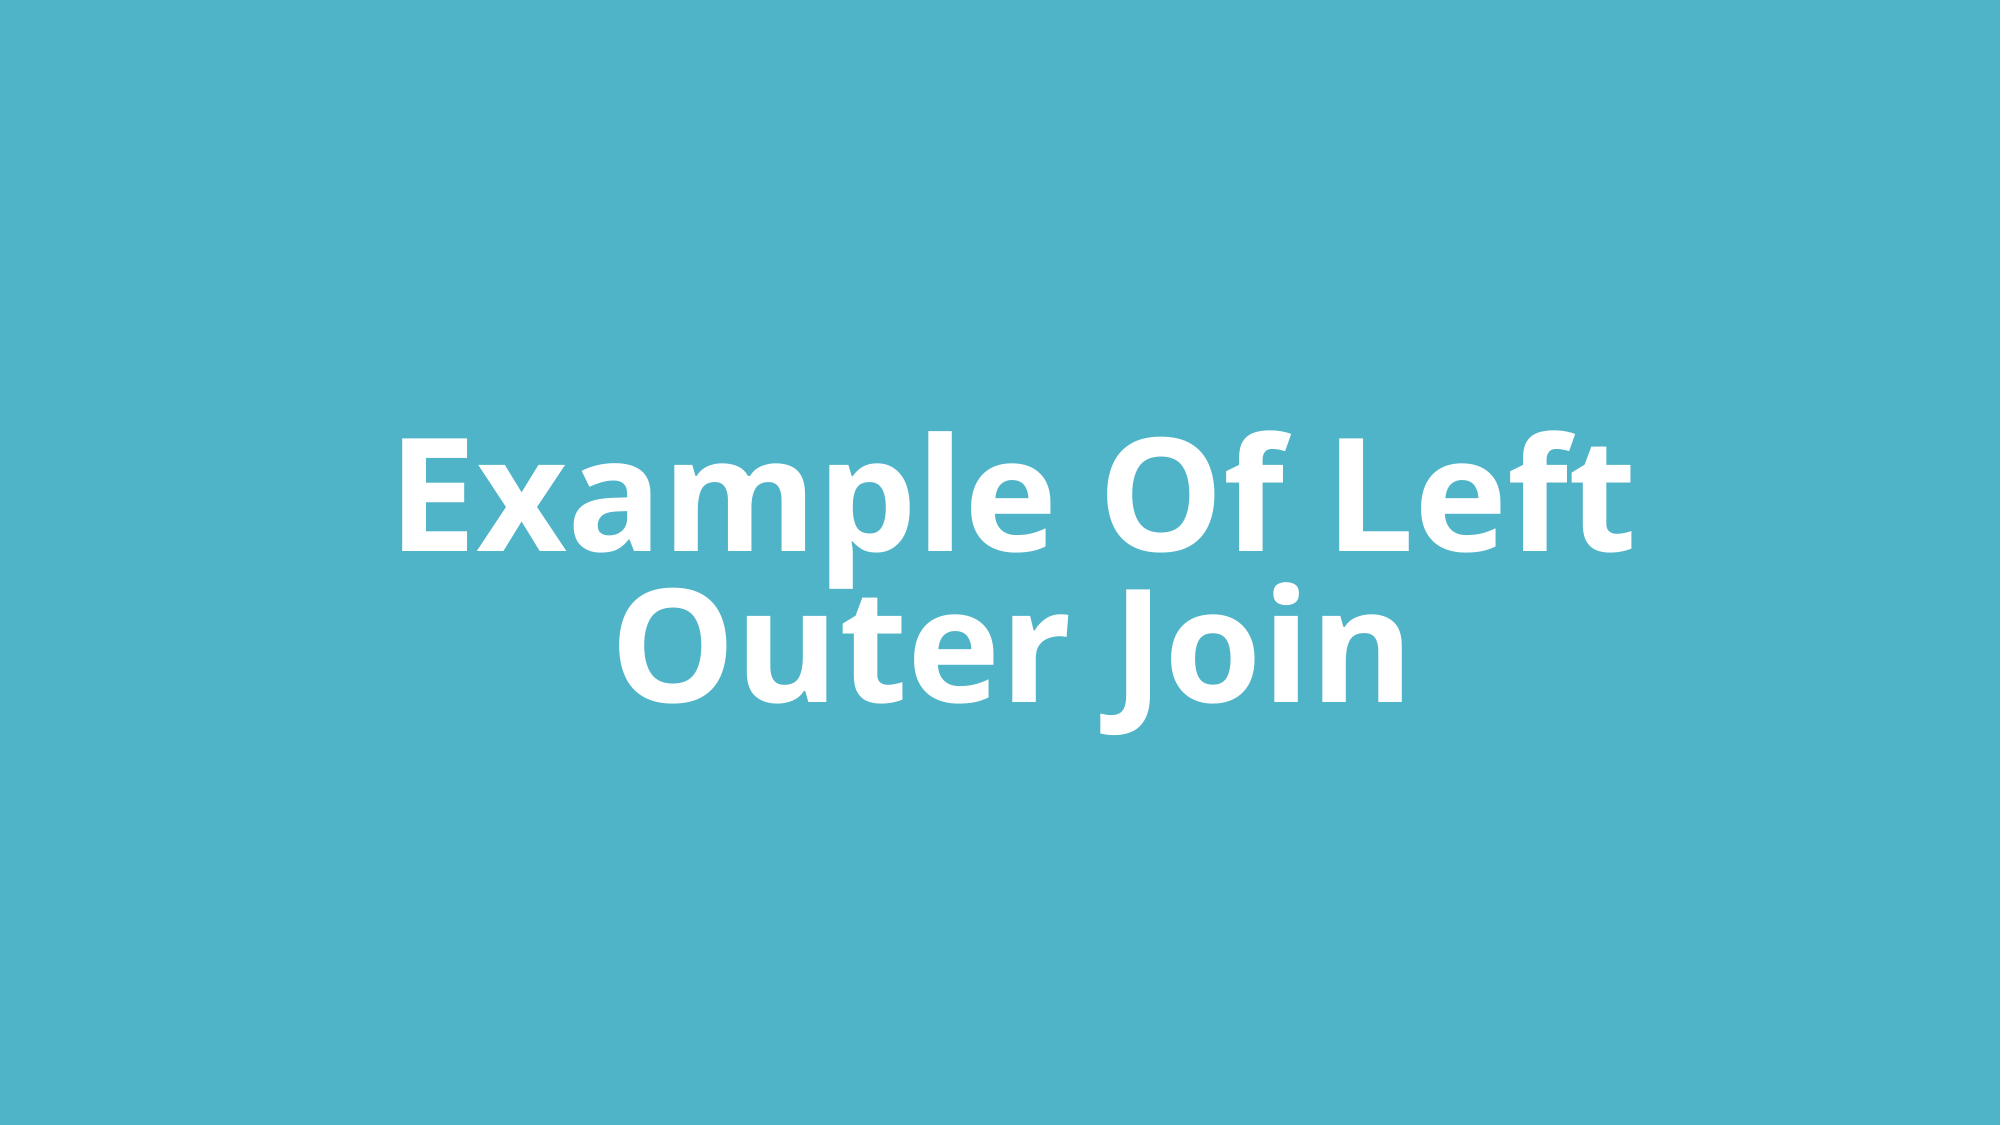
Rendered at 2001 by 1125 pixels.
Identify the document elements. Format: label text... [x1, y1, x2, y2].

title Example Of Left Outer Join [138, 423, 1887, 741]
